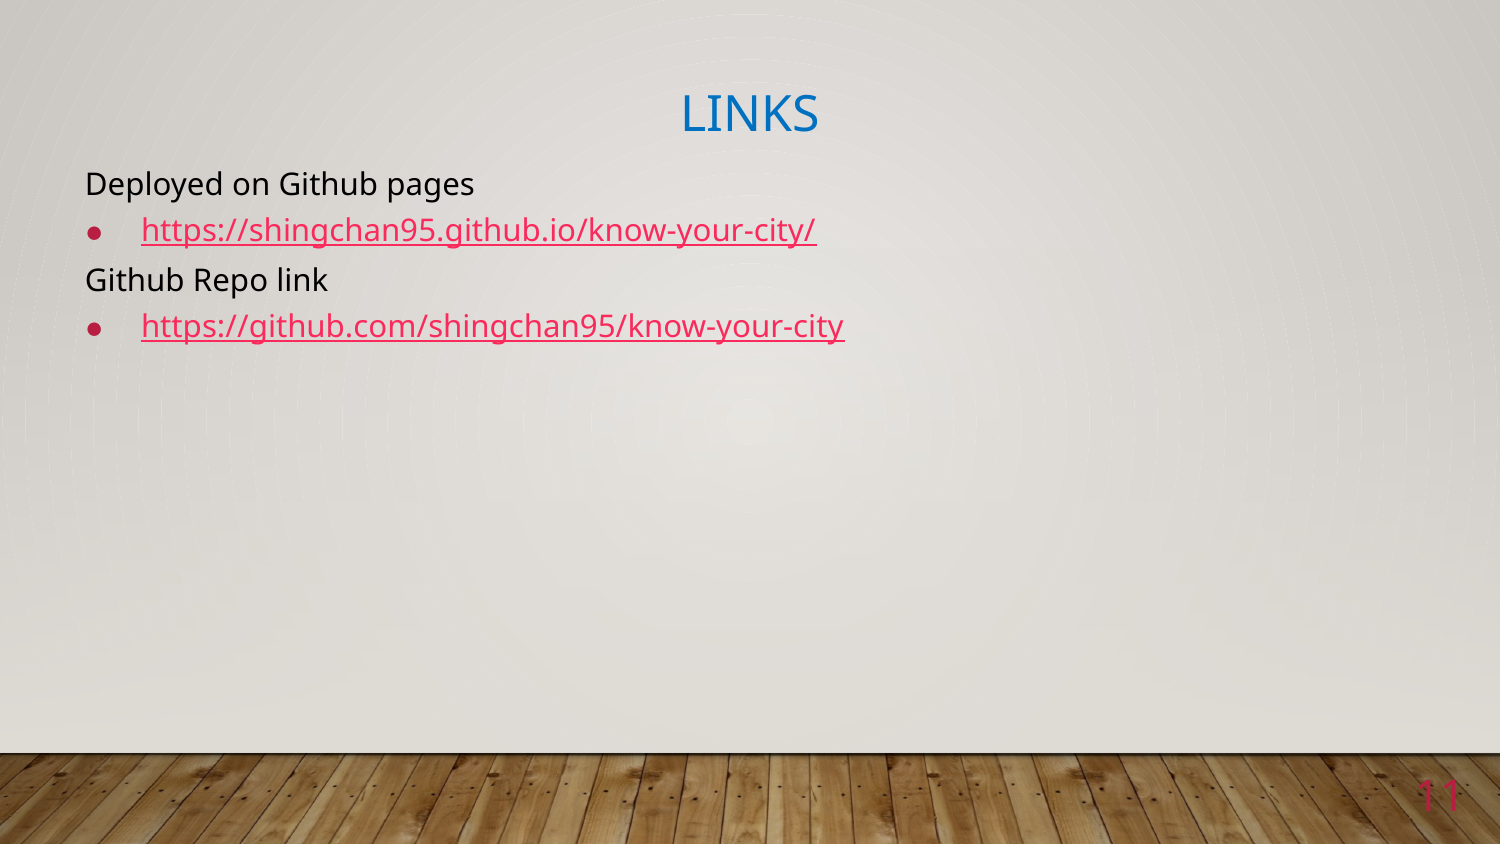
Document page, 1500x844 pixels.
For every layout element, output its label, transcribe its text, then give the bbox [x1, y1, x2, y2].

slide_number 11 [1389, 764, 1480, 830]
title Links [51, 72, 1449, 141]
picture [0, 753, 1500, 844]
list Deployed on Github pages https://shingchan95.github.io/know-your-city/ Github Repo link https://github.com/shingchan95/know-your-city [51, 141, 1449, 703]
